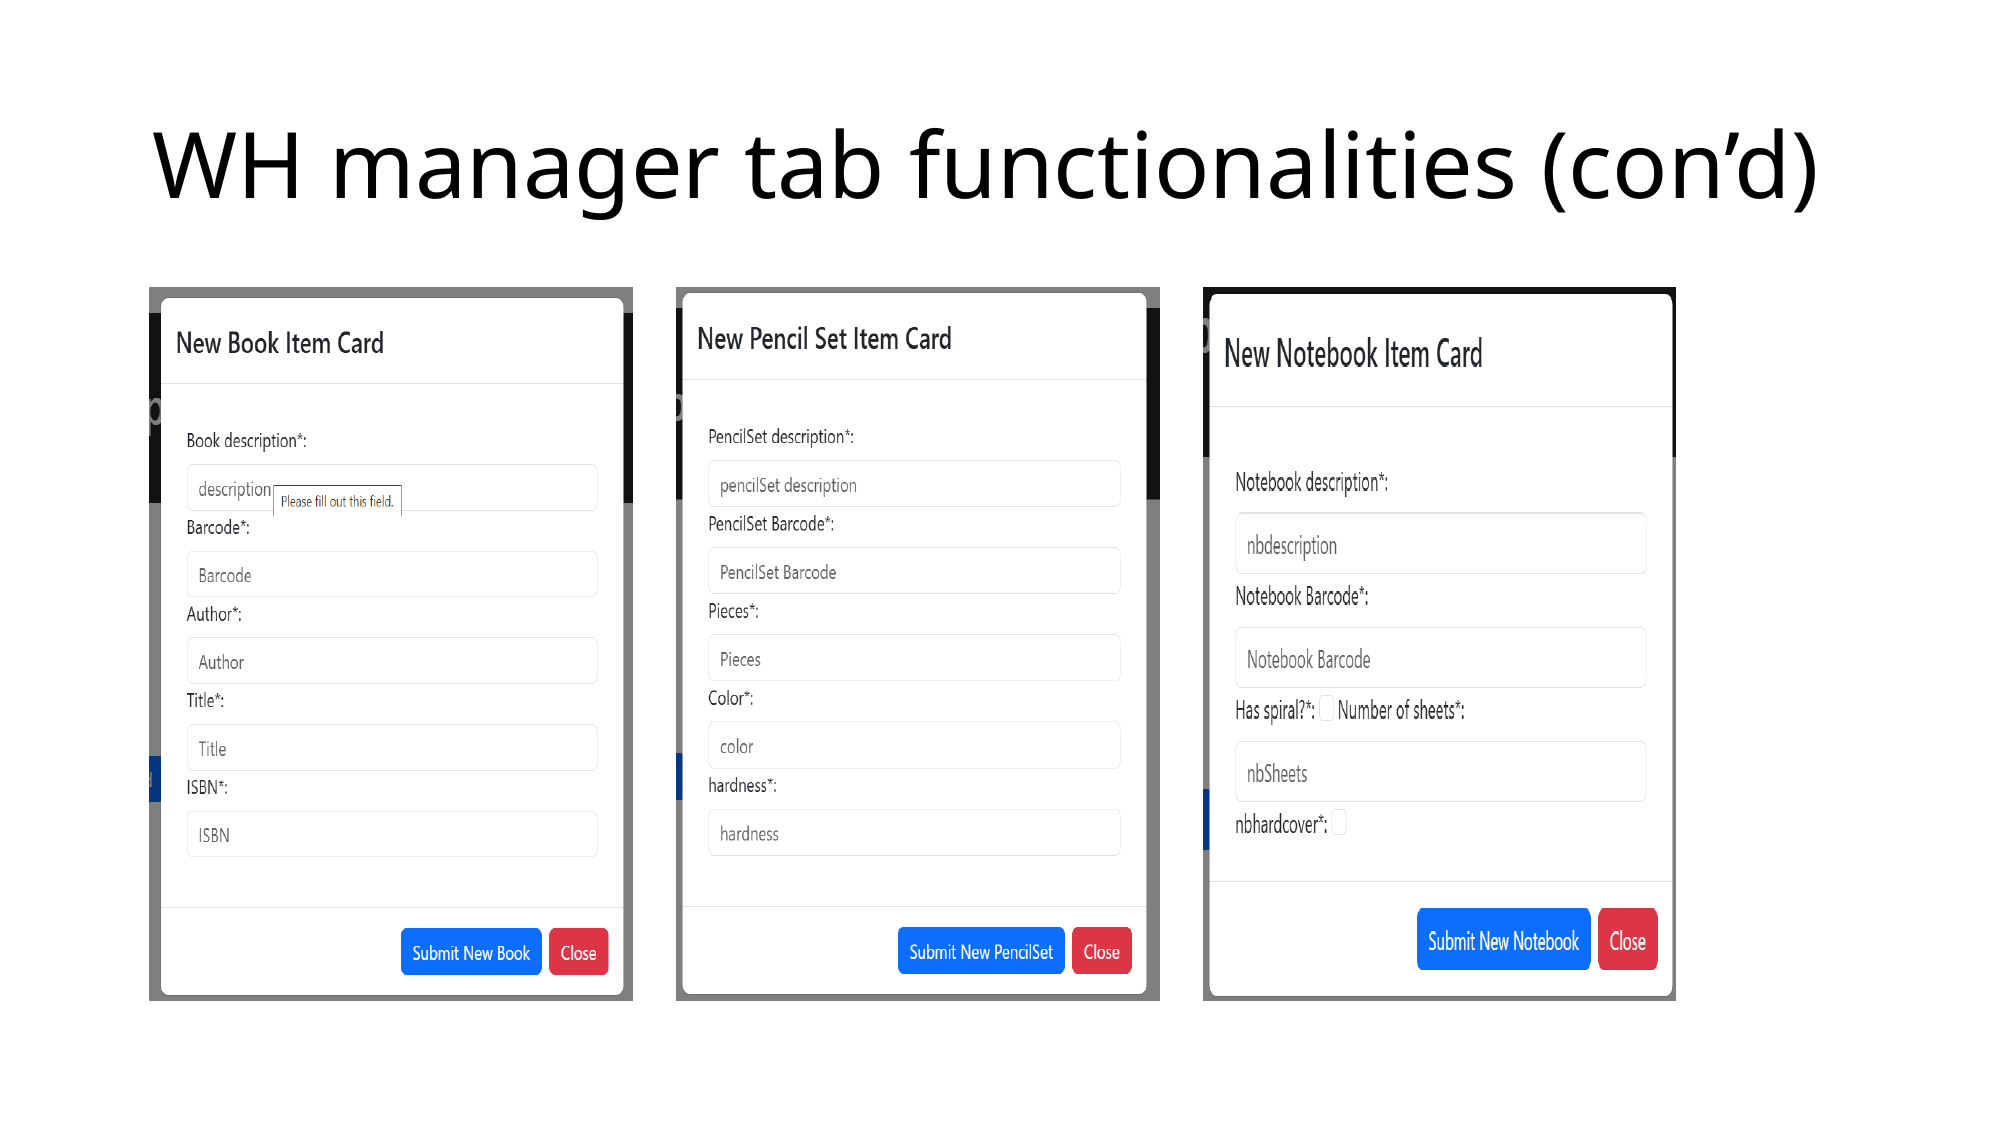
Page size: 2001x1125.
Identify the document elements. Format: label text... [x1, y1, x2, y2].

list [149, 287, 633, 1001]
picture [676, 287, 1160, 1001]
title WH manager tab functionalities (con’d) [137, 59, 1863, 278]
picture [1203, 287, 1676, 1001]
